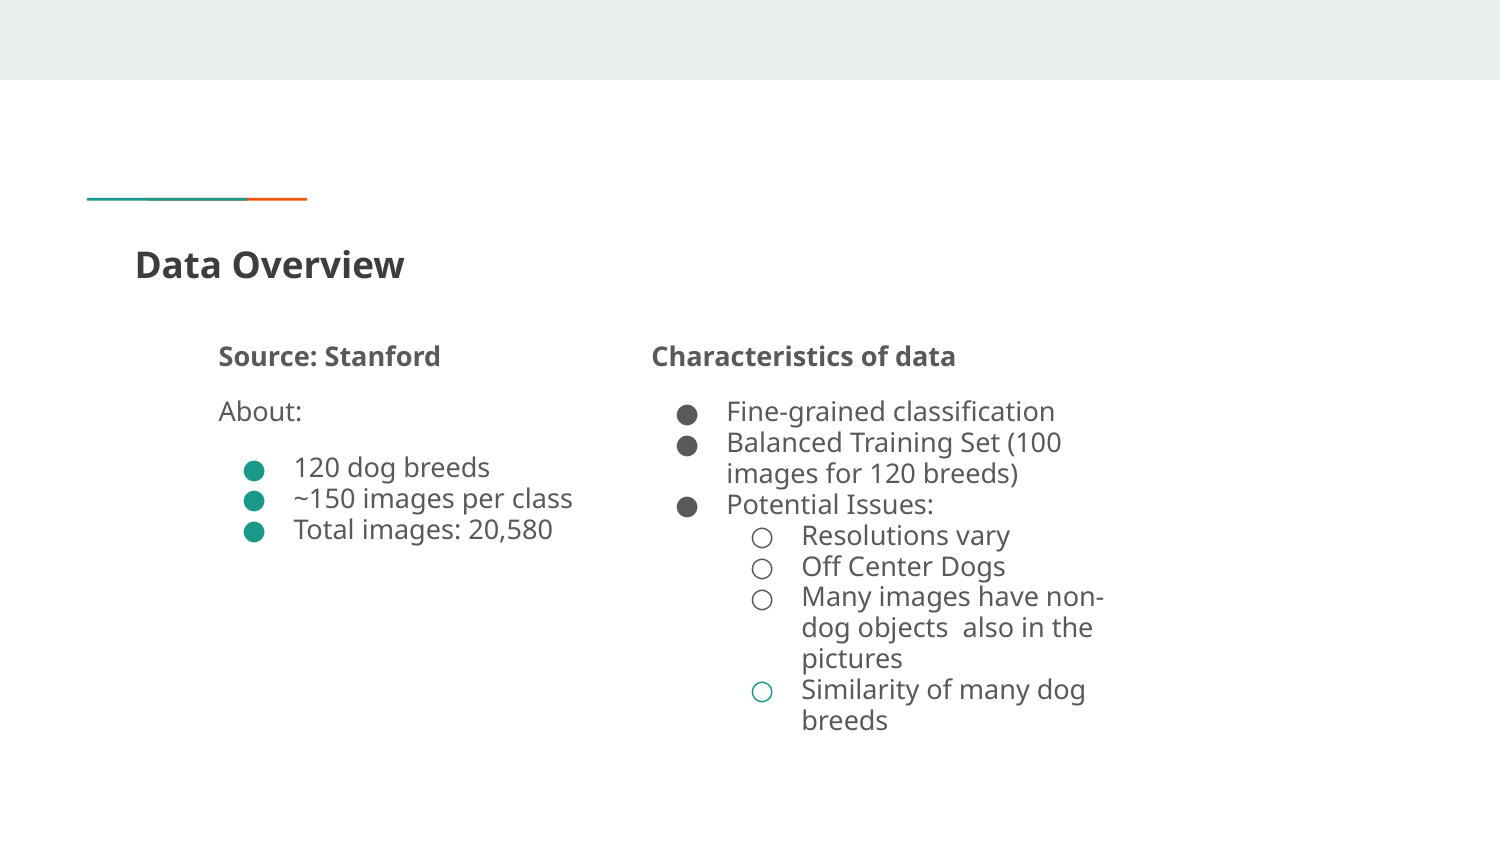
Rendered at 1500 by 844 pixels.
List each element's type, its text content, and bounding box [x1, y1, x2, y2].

list Source: Stanford About: 120 dog breeds ~150 images per class Total images: 20,580 [203, 326, 636, 714]
text_box Characteristics of data Fine-grained classification Balanced Training Set (100 images for 120 breeds) Potential Issues: Resolutions vary Off Center Dogs Many images have non-dog objects also in the pictures Similarity of many dog breeds [636, 326, 1129, 752]
title Data Overview [119, 216, 1381, 305]
